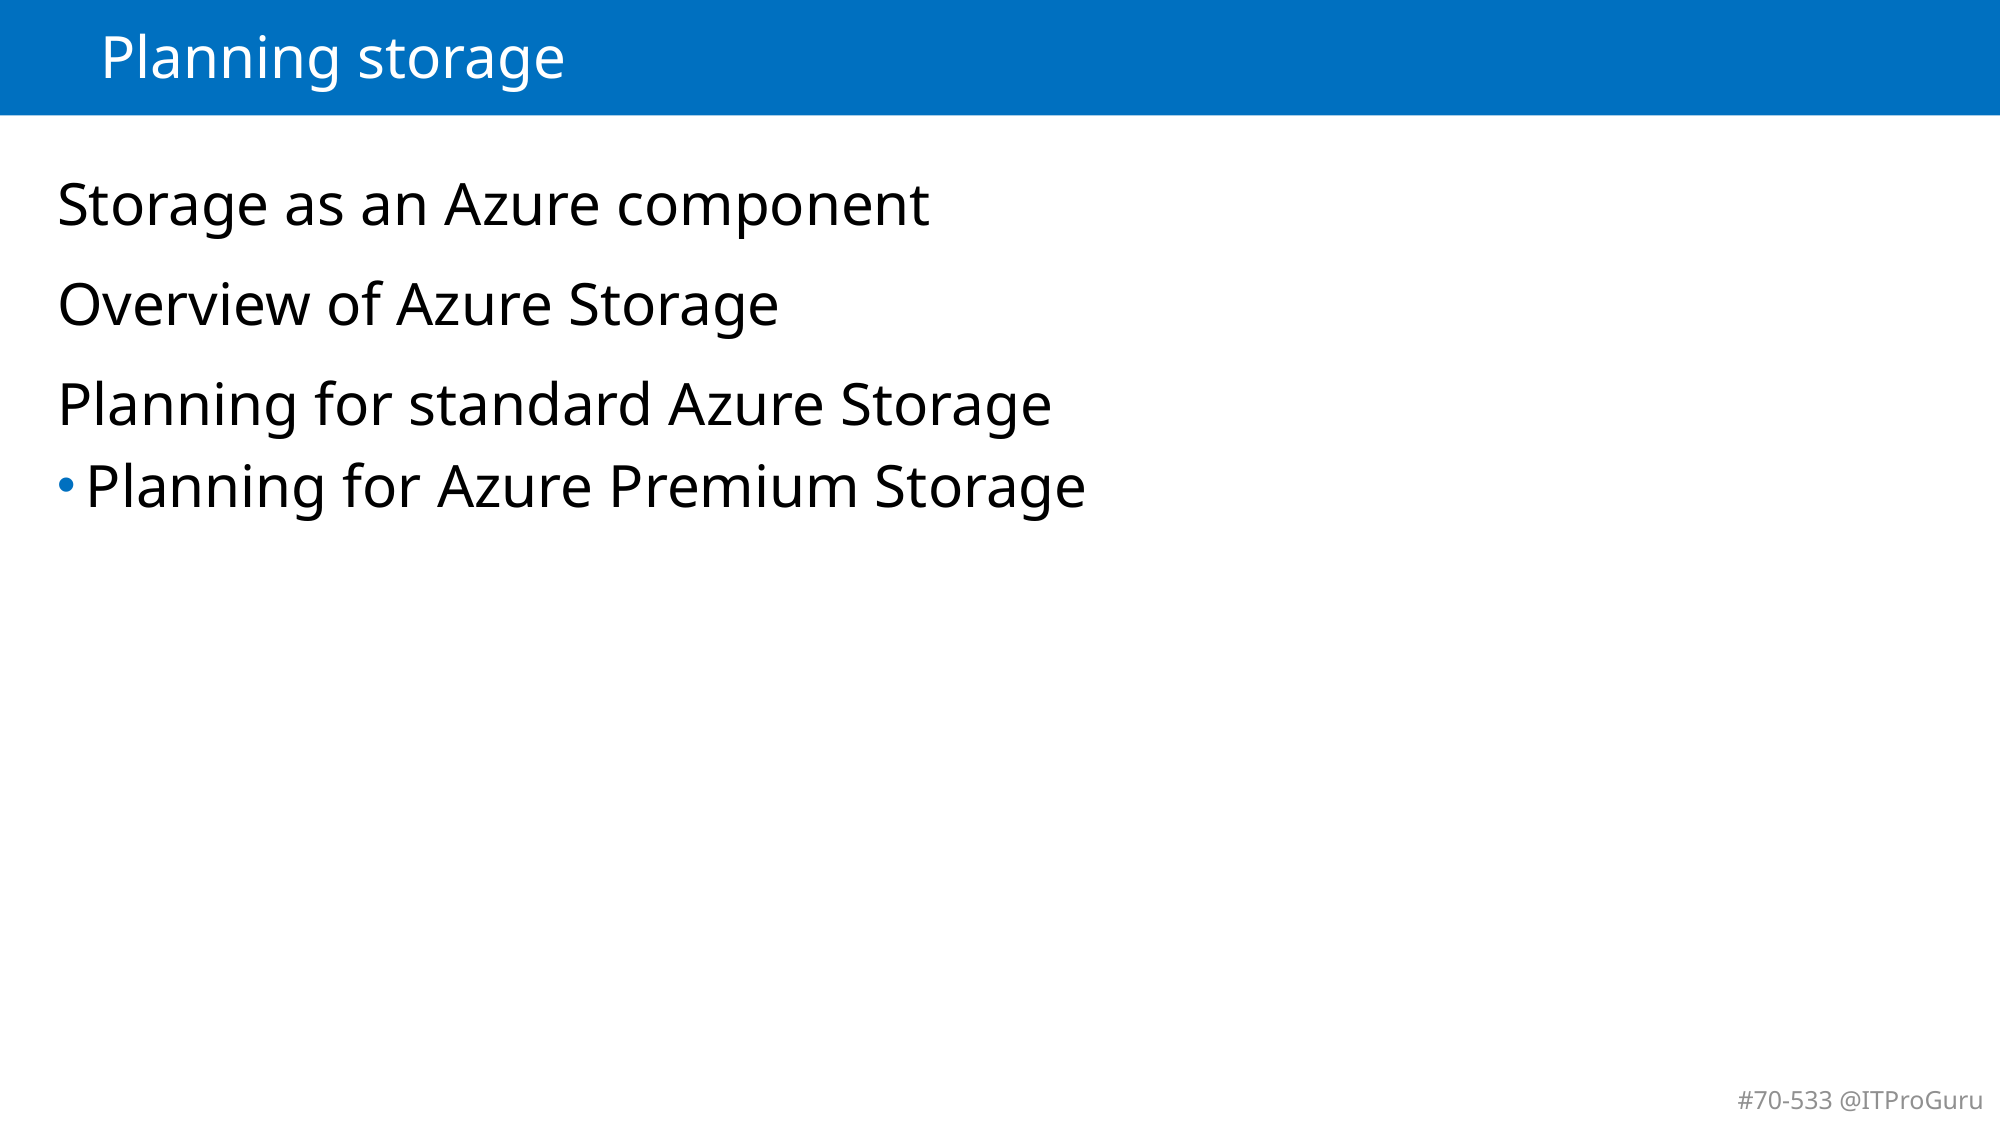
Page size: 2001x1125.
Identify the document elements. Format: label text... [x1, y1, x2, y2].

list Storage as an Azure component Overview of Azure Storage Planning for standard Azure Storage Planning for Azure Premium Storage [56, 167, 1933, 1013]
title Planning storage [100, 0, 1802, 122]
